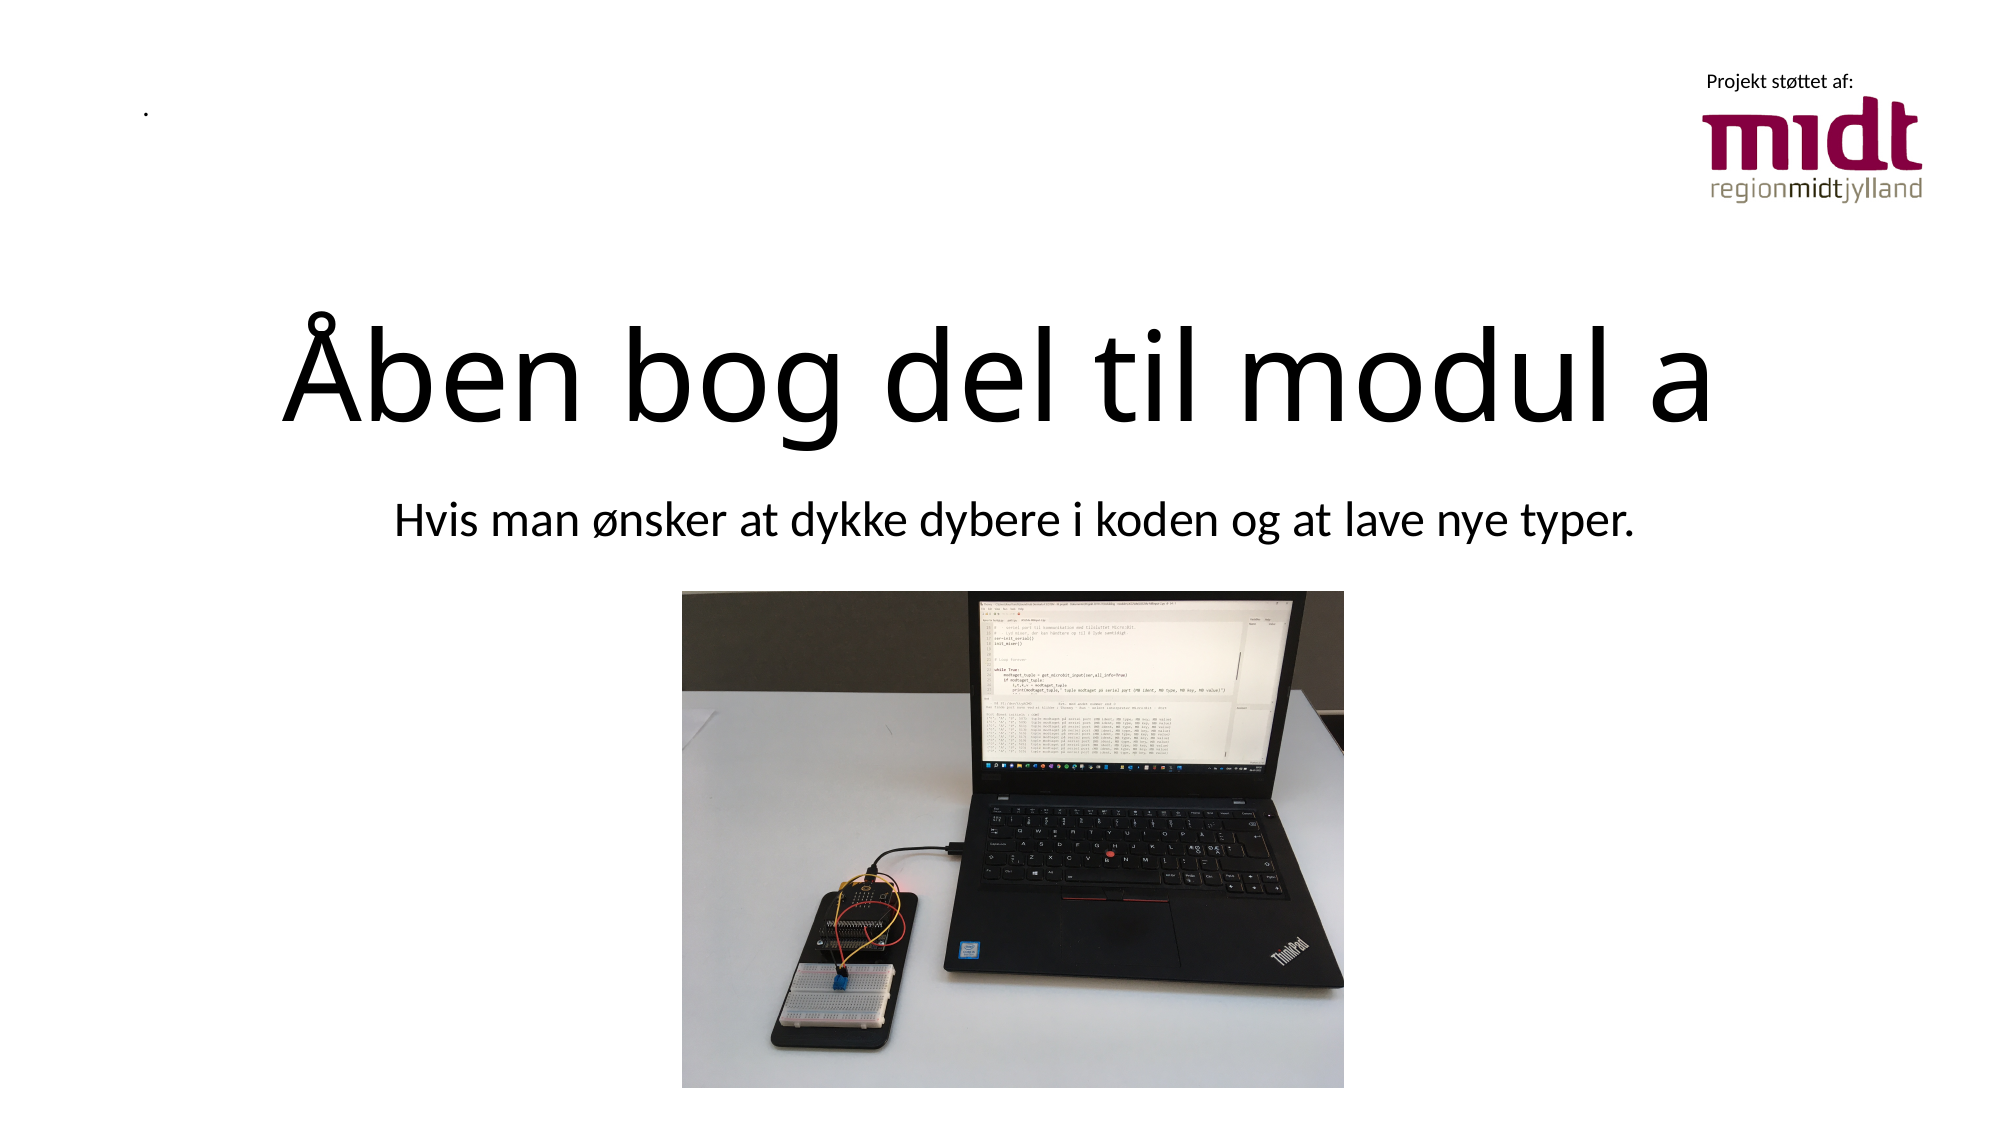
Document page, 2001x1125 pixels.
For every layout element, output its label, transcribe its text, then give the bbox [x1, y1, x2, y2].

title Åben bog del til modul a [249, 205, 1750, 456]
subtitle Hvis man ønsker at dykke dybere i koden og at lave nye typer. [265, 485, 1766, 728]
picture [682, 591, 1344, 1089]
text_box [127, 59, 1923, 205]
